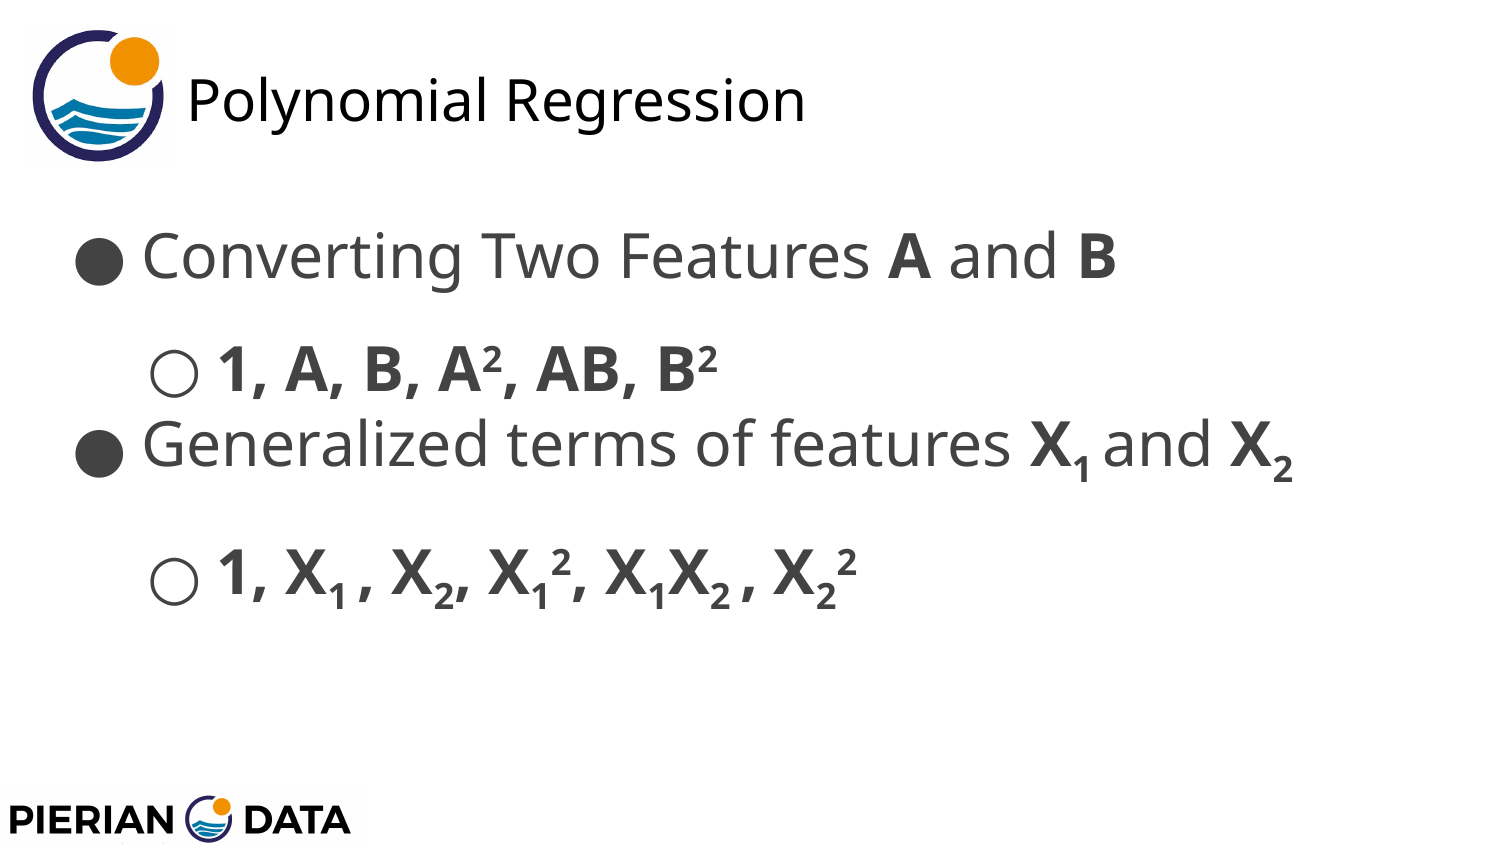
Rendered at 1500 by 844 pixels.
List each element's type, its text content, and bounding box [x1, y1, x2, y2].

title Polynomial Regression [176, 48, 1449, 143]
picture [24, 24, 172, 167]
list Converting Two Features A and B 1, A, B, A2, AB, B2 Generalized terms of features X1 and X2 1, X1 , X2, X12, X1X2 , X22 [51, 201, 1494, 762]
picture [0, 787, 368, 844]
